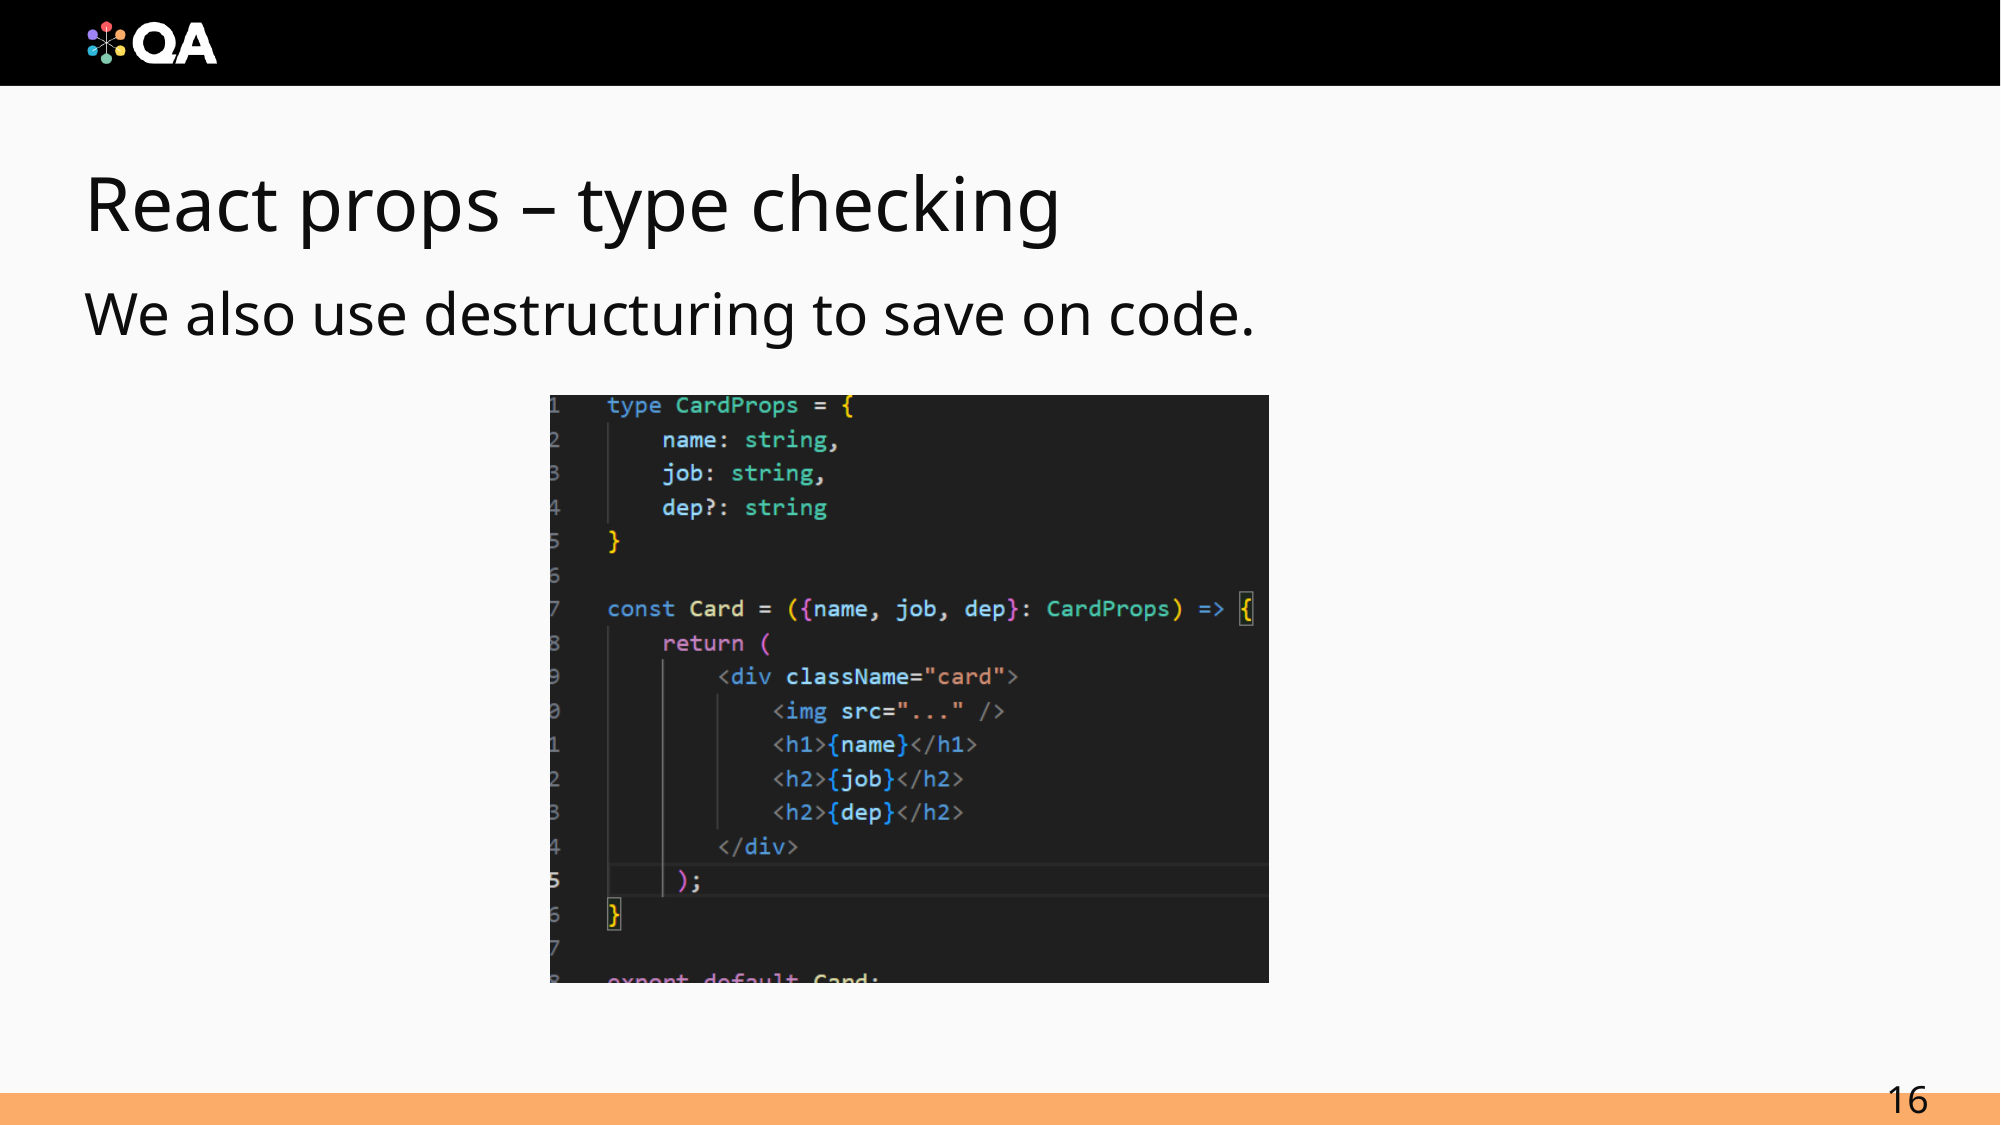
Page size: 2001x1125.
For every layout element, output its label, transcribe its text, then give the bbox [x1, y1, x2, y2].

picture [0, 0, 2001, 1125]
list We also use destructuring to save on code. [84, 278, 1855, 1125]
picture [549, 394, 1269, 984]
title React props – type checking [84, 159, 1916, 278]
slide_number 16 [1871, 1068, 2000, 1098]
